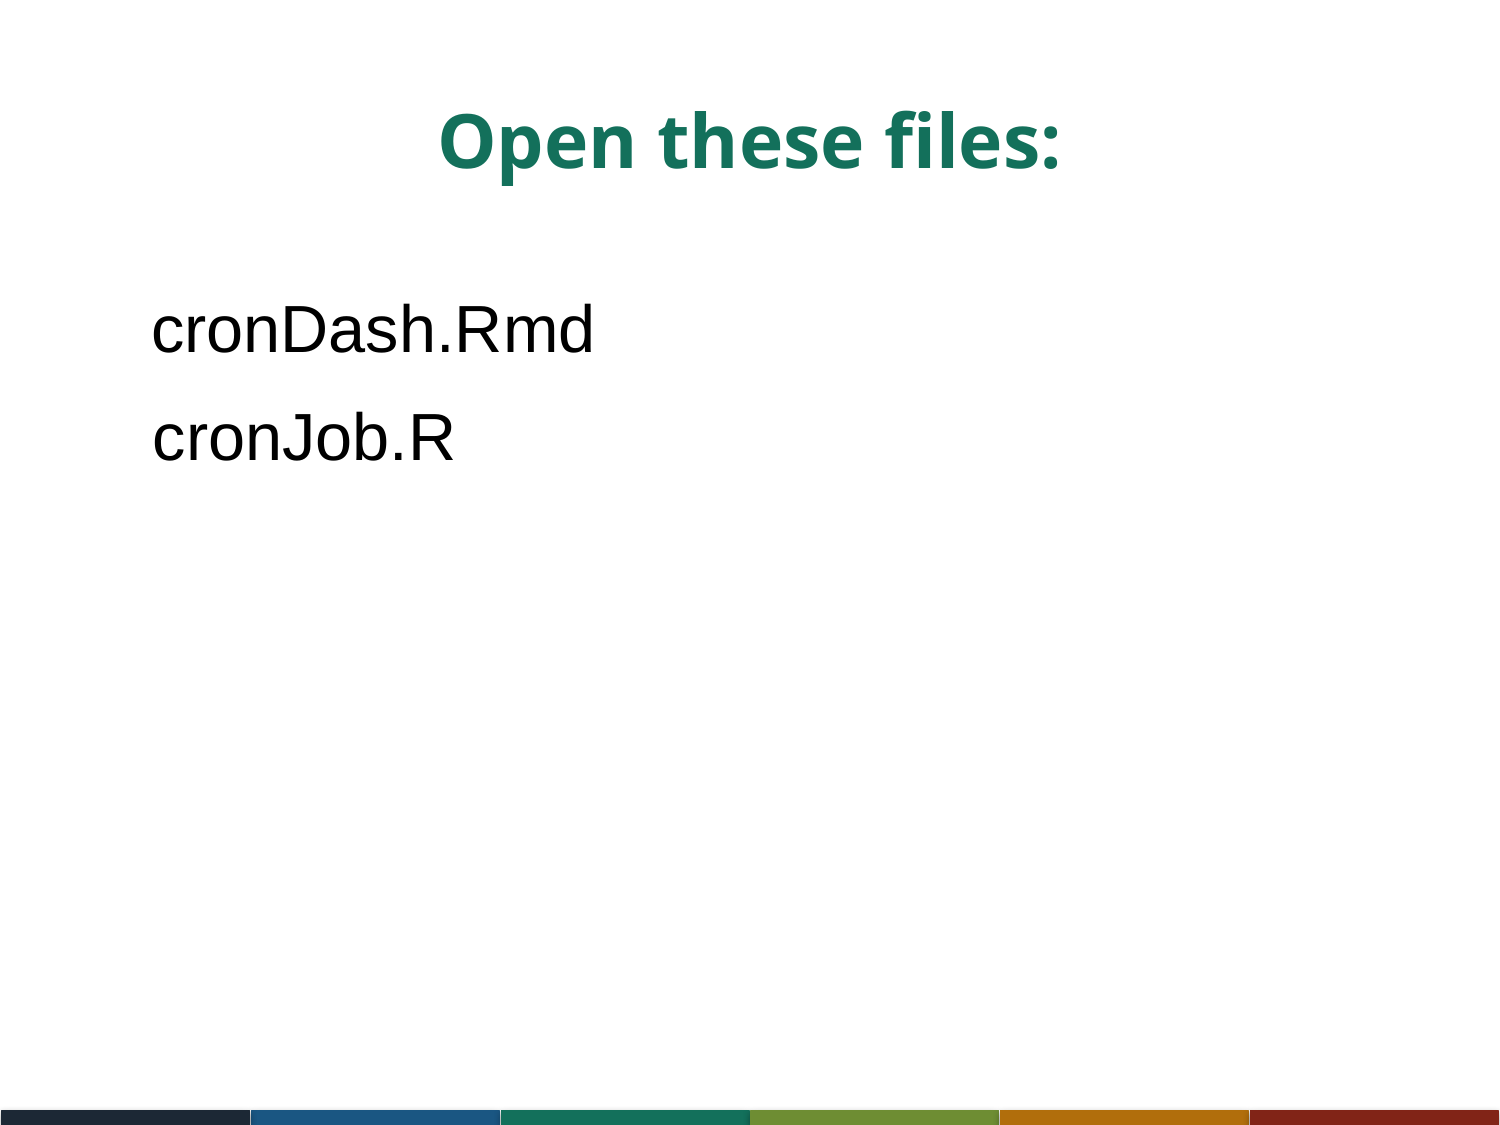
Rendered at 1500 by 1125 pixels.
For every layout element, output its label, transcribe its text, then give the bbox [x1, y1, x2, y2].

text_box cronJob.R [138, 386, 472, 482]
title Open these files: [75, 45, 1425, 233]
text_box cronDash.Rmd [136, 278, 611, 374]
